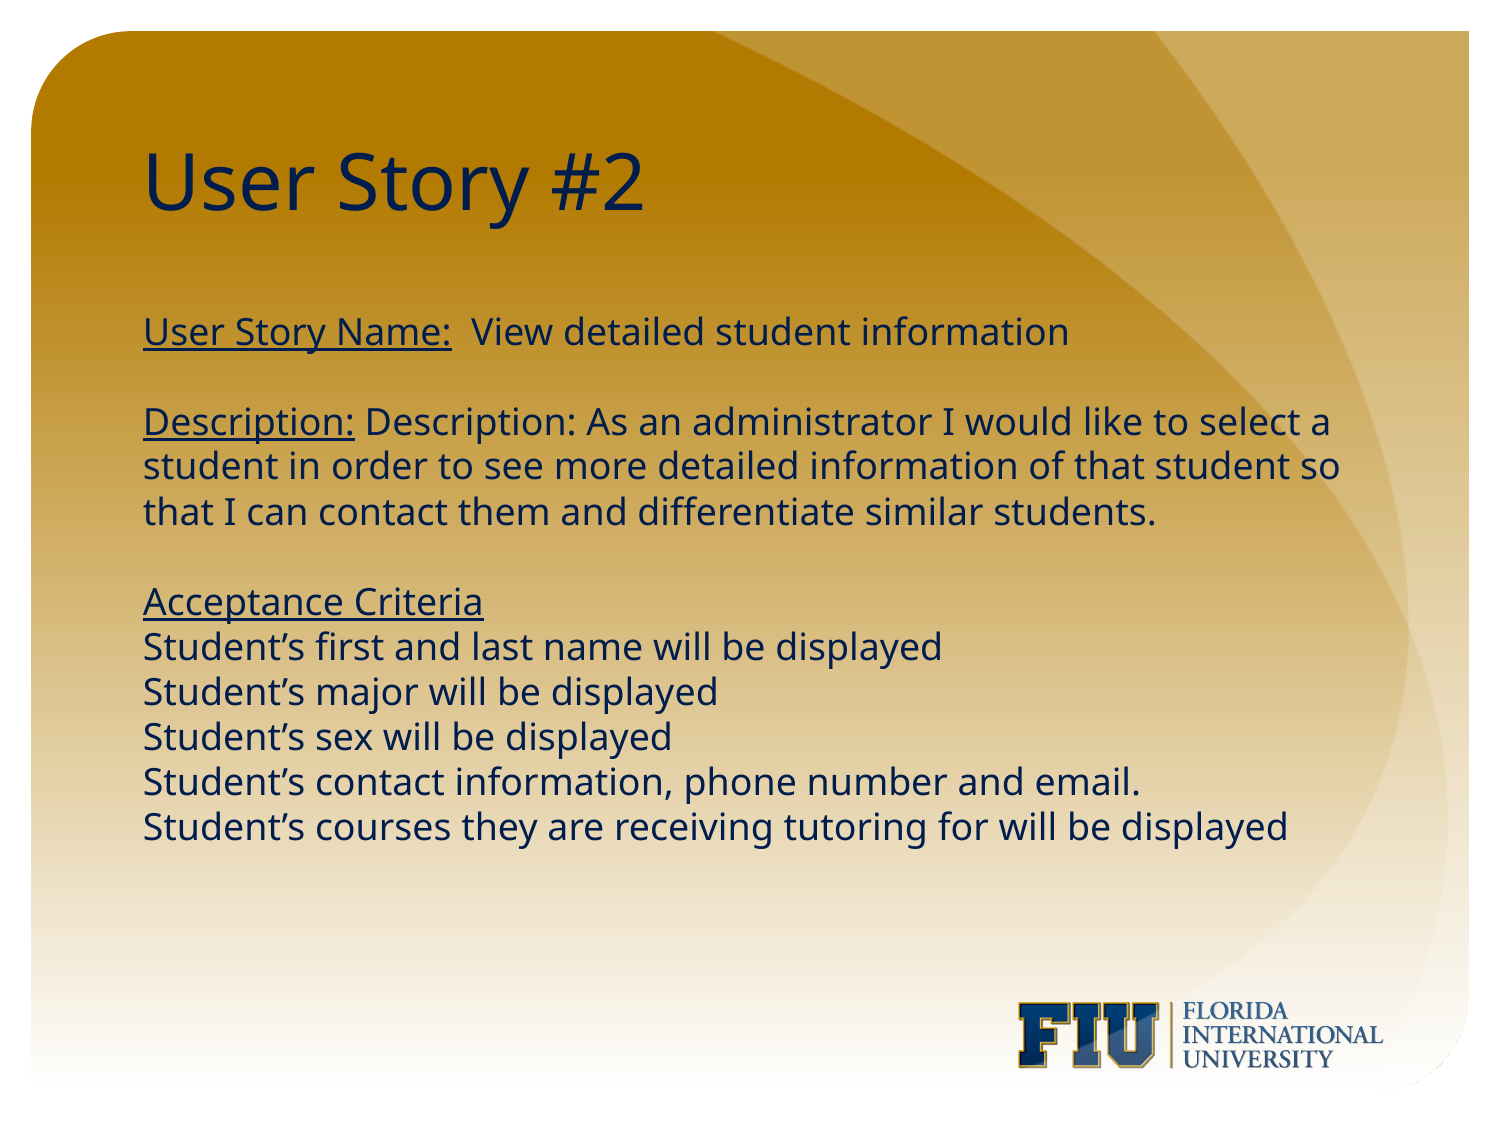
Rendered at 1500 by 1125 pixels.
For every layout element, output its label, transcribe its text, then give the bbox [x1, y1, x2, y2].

picture [24, 30, 1473, 1094]
list User Story Name: View detailed student information Description: Description: As an administrator I would like to select a student in order to see more detailed information of that student so that I can contact them and differentiate similar students. Acceptance Criteria Student’s first and last name will be displayed Student’s major will be displayed Student’s sex will be displayed Student’s contact information, phone number and email. Student’s courses they are receiving tutoring for will be displayed [127, 299, 1372, 991]
title User Story #2 [127, 62, 1372, 234]
